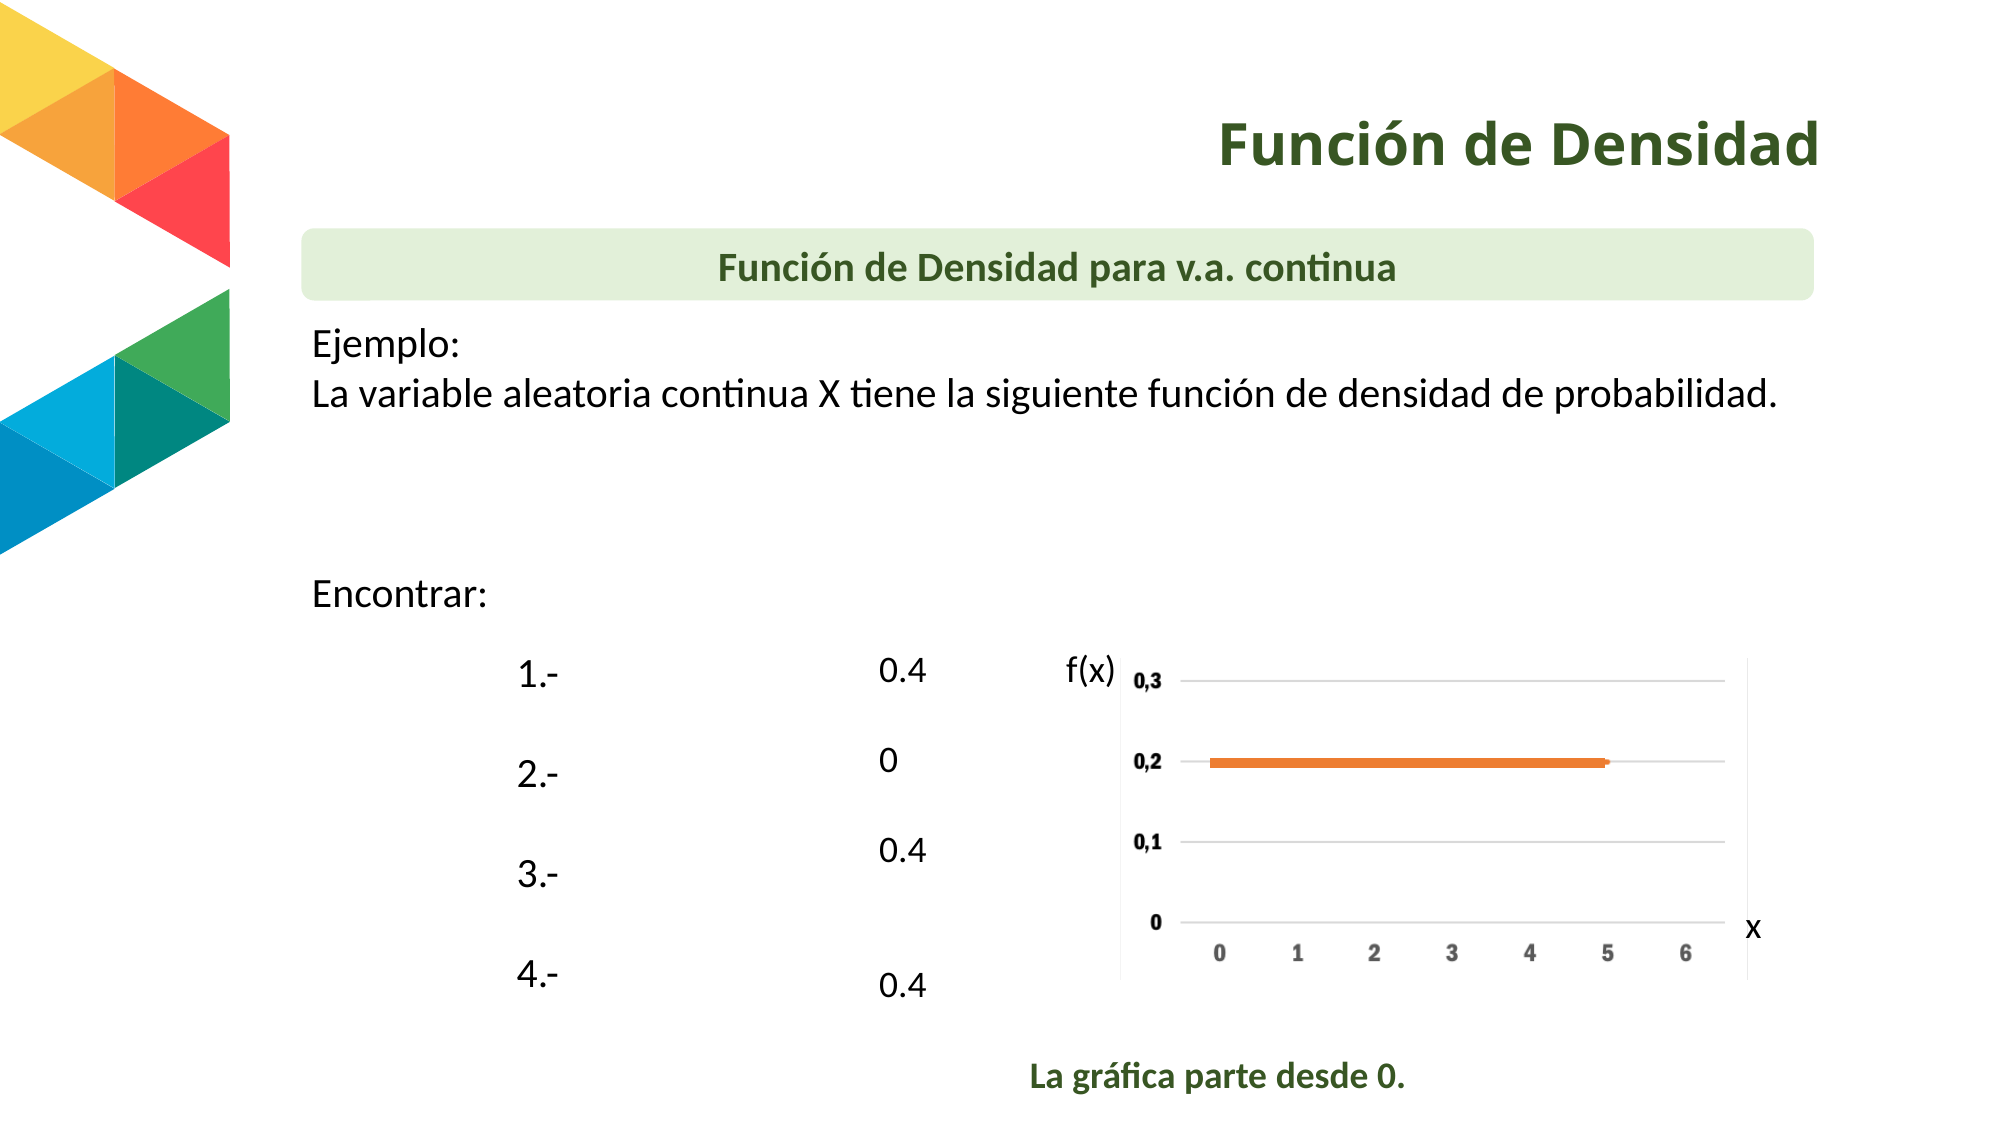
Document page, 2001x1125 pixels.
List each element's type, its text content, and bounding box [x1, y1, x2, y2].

text_box f(x) [1051, 637, 1132, 698]
text_box 0.4 0 0.4 0.4 [864, 637, 993, 1013]
picture [1118, 658, 1749, 980]
text_box [402, 211, 1836, 356]
text_box Función de Densidad para v.a. continua [301, 228, 1814, 301]
text_box La gráfica parte desde 0. [1014, 1043, 1625, 1104]
title Función de Densidad [402, 108, 1836, 206]
text_box x [1749, 893, 1777, 954]
